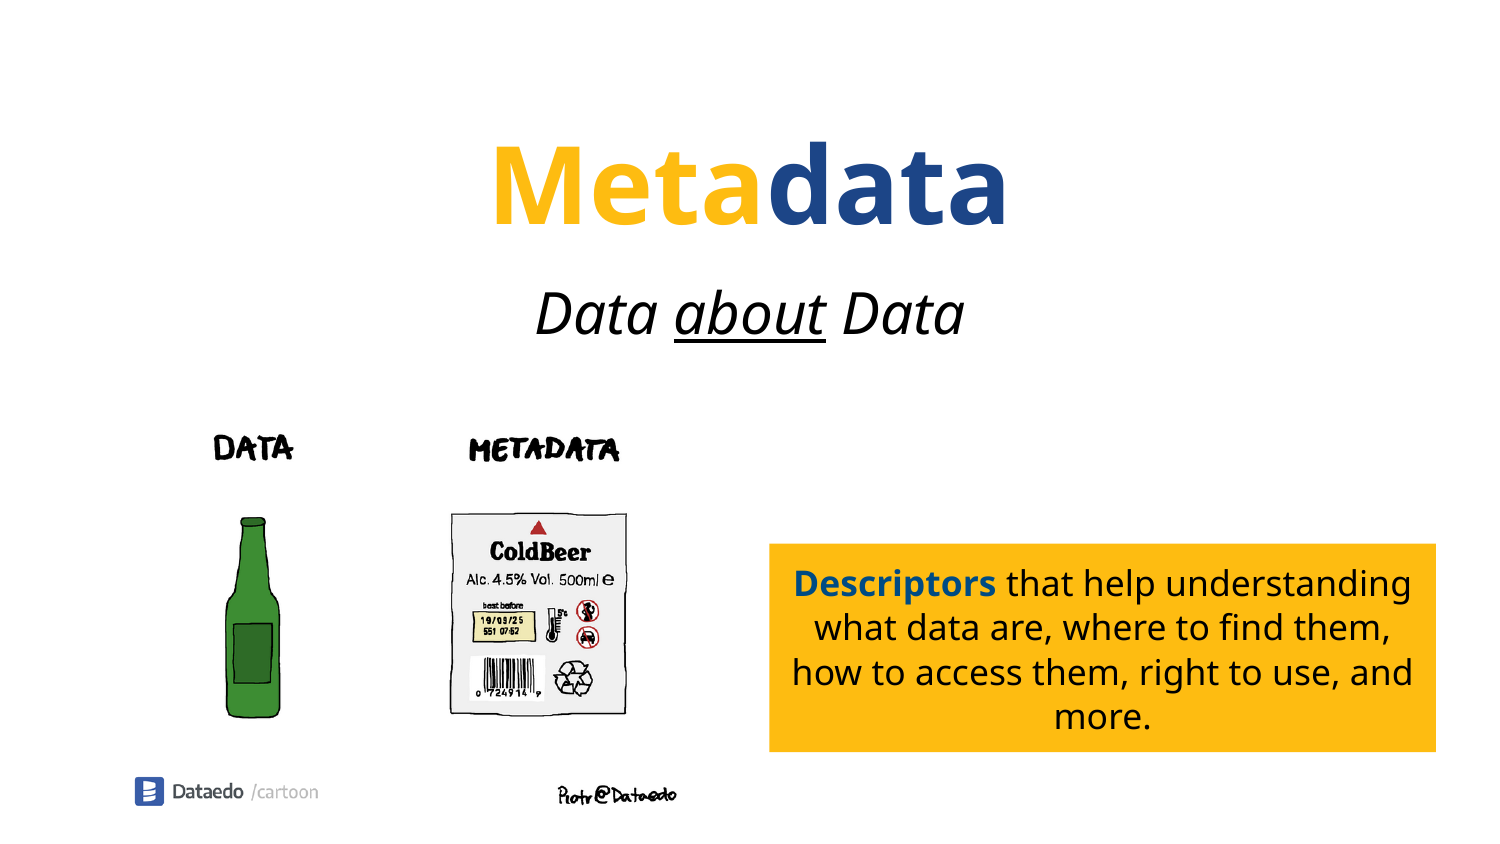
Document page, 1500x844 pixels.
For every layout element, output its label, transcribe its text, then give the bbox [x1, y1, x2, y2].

title Metadata [0, 18, 1500, 260]
subtitle Data about Data [0, 260, 1500, 391]
picture [117, 405, 698, 820]
text_box Descriptors that help understanding what data are, where to find them, how to access them, right to use, and more. [769, 543, 1436, 753]
